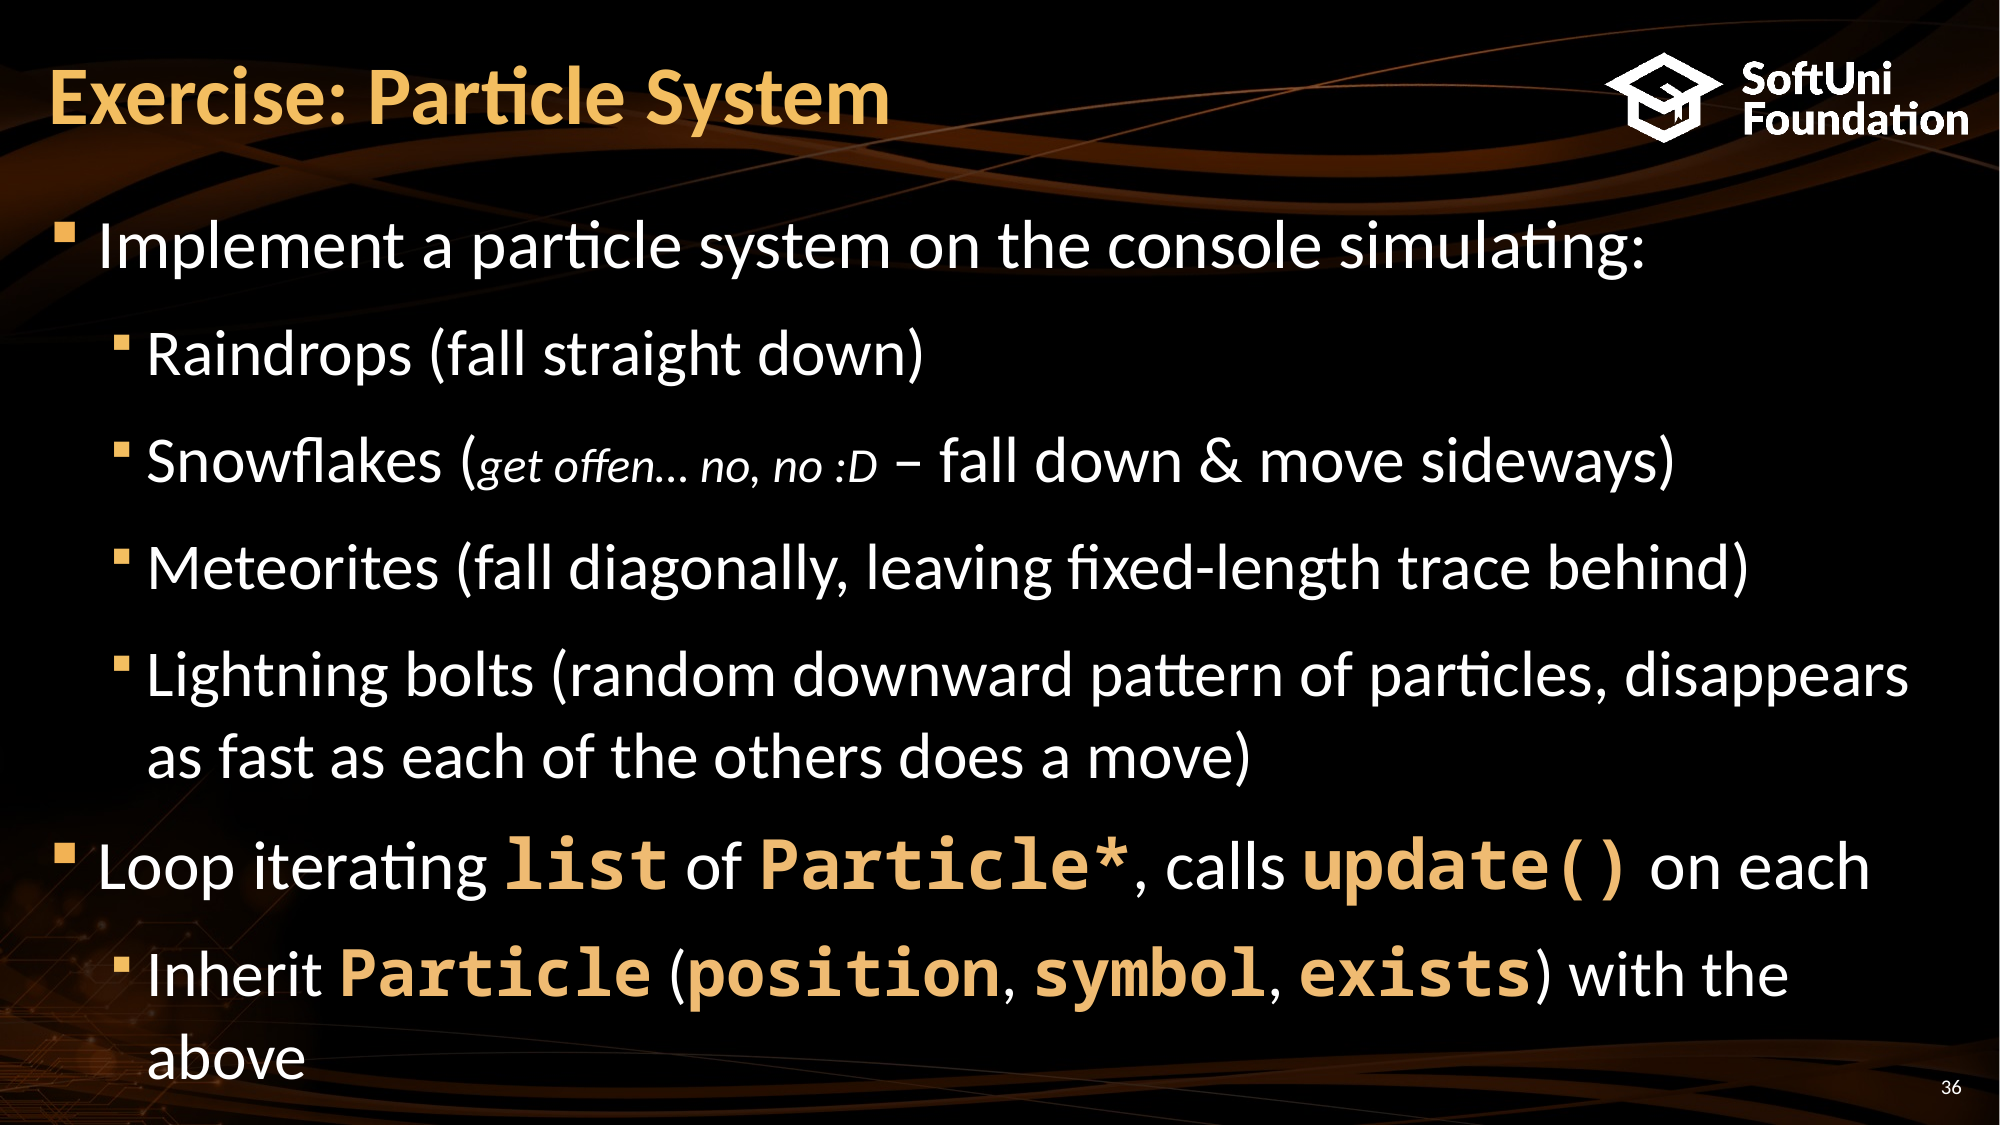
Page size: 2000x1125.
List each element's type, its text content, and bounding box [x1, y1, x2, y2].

list Implement a particle system on the console simulating: Raindrops (fall straight down) Snowflakes (get offen… no, no :D – fall down & move sideways) Meteorites (fall diagonally, leaving fixed-length trace behind) Lightning bolts (random downward pattern of particles, disappears as fast as each of the others does a move) Loop iterating list of Particle*, calls update() on each Inherit Particle (position, symbol, exists) with the above [31, 188, 1968, 1103]
picture [0, 0, 2000, 1125]
title Exercise: Particle System [30, 6, 1602, 189]
